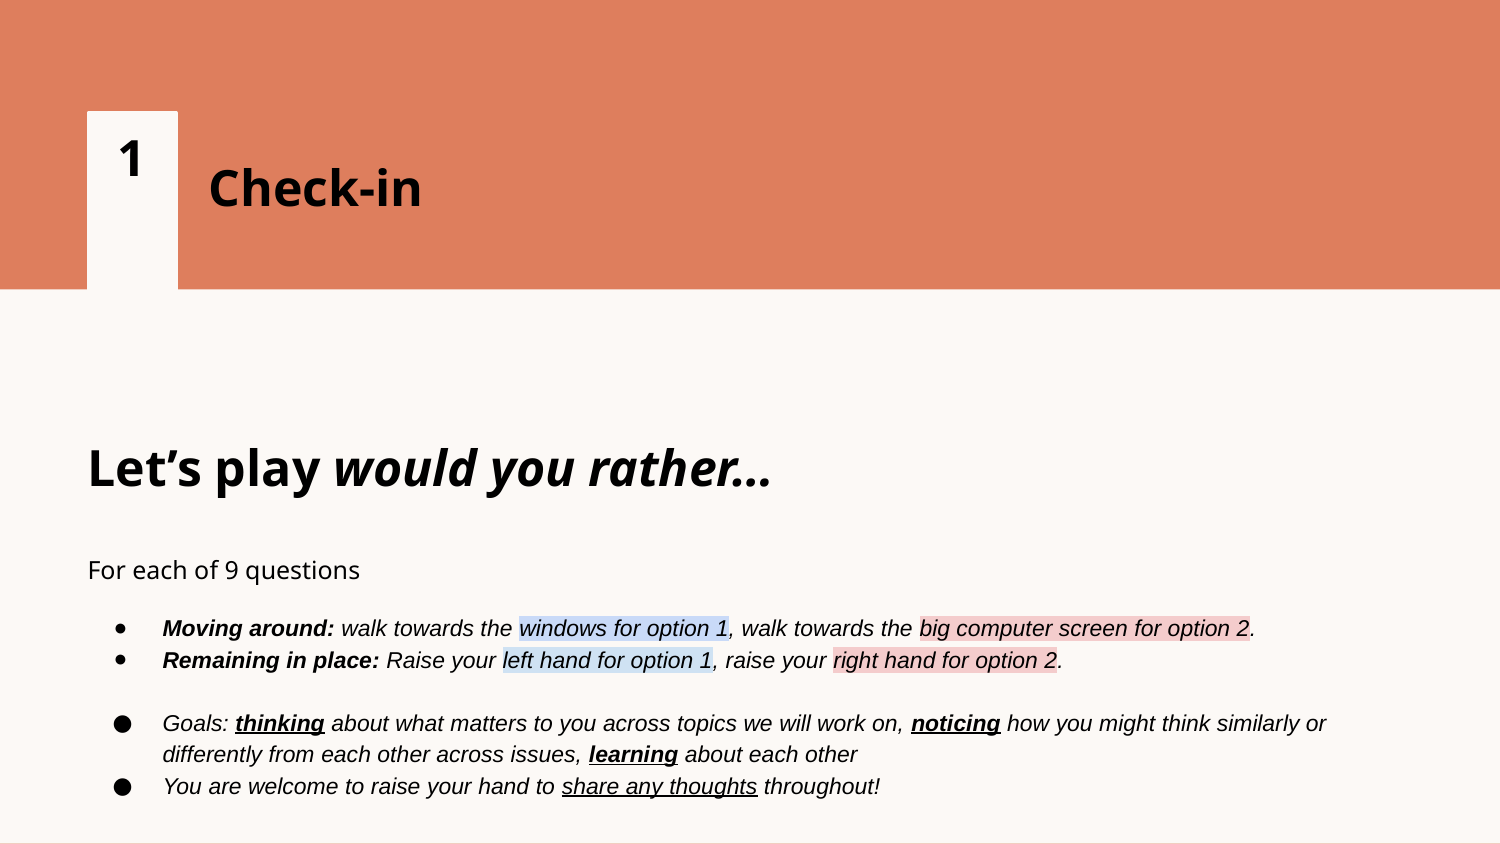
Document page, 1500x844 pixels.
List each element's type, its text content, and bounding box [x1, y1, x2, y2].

list Check-in [193, 113, 1332, 291]
list For each of 9 questions Moving around: walk towards the windows for option 1, walk towards the big computer screen for option 2. Remaining in place: Raise your left hand for option 1, raise your right hand for option 2. Goals: thinking about what matters to you across topics we will work on, noticing how you might think similarly or differently from each other across issues, learning about each other You are welcome to raise your hand to share any thoughts throughout! [72, 539, 1397, 827]
subtitle Let’s play would you rather… [72, 421, 1246, 502]
subtitle 1 [87, 111, 178, 202]
